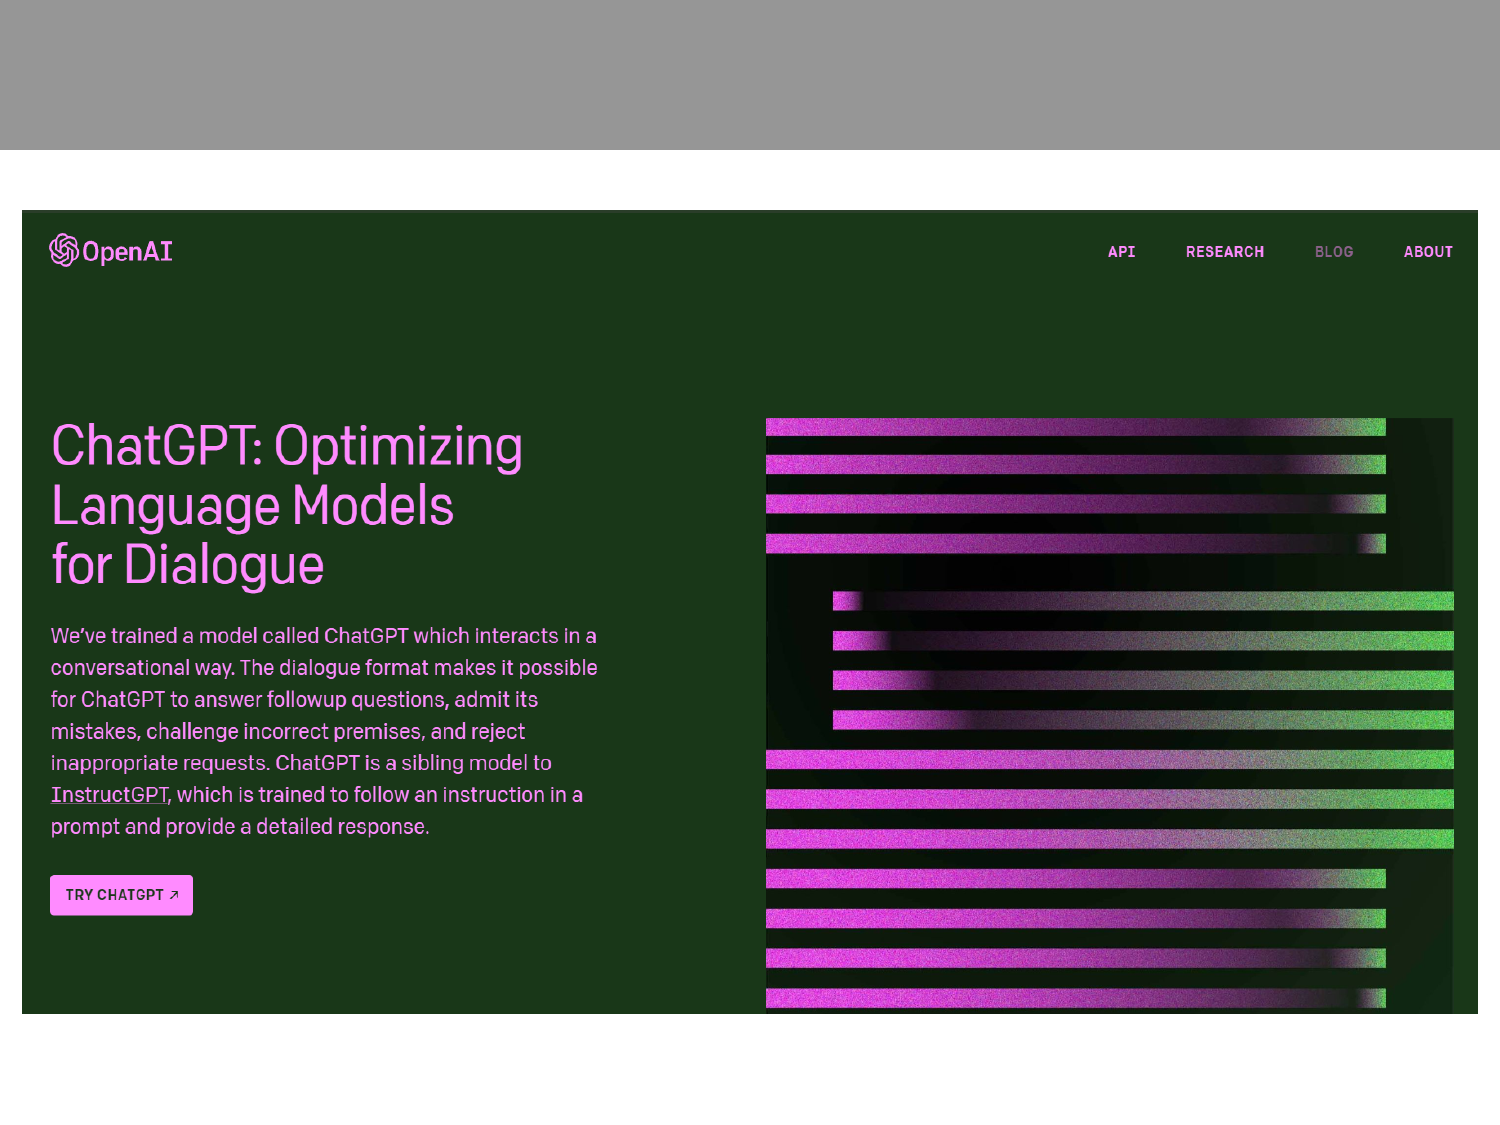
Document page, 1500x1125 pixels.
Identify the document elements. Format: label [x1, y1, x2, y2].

picture [22, 210, 1478, 1014]
